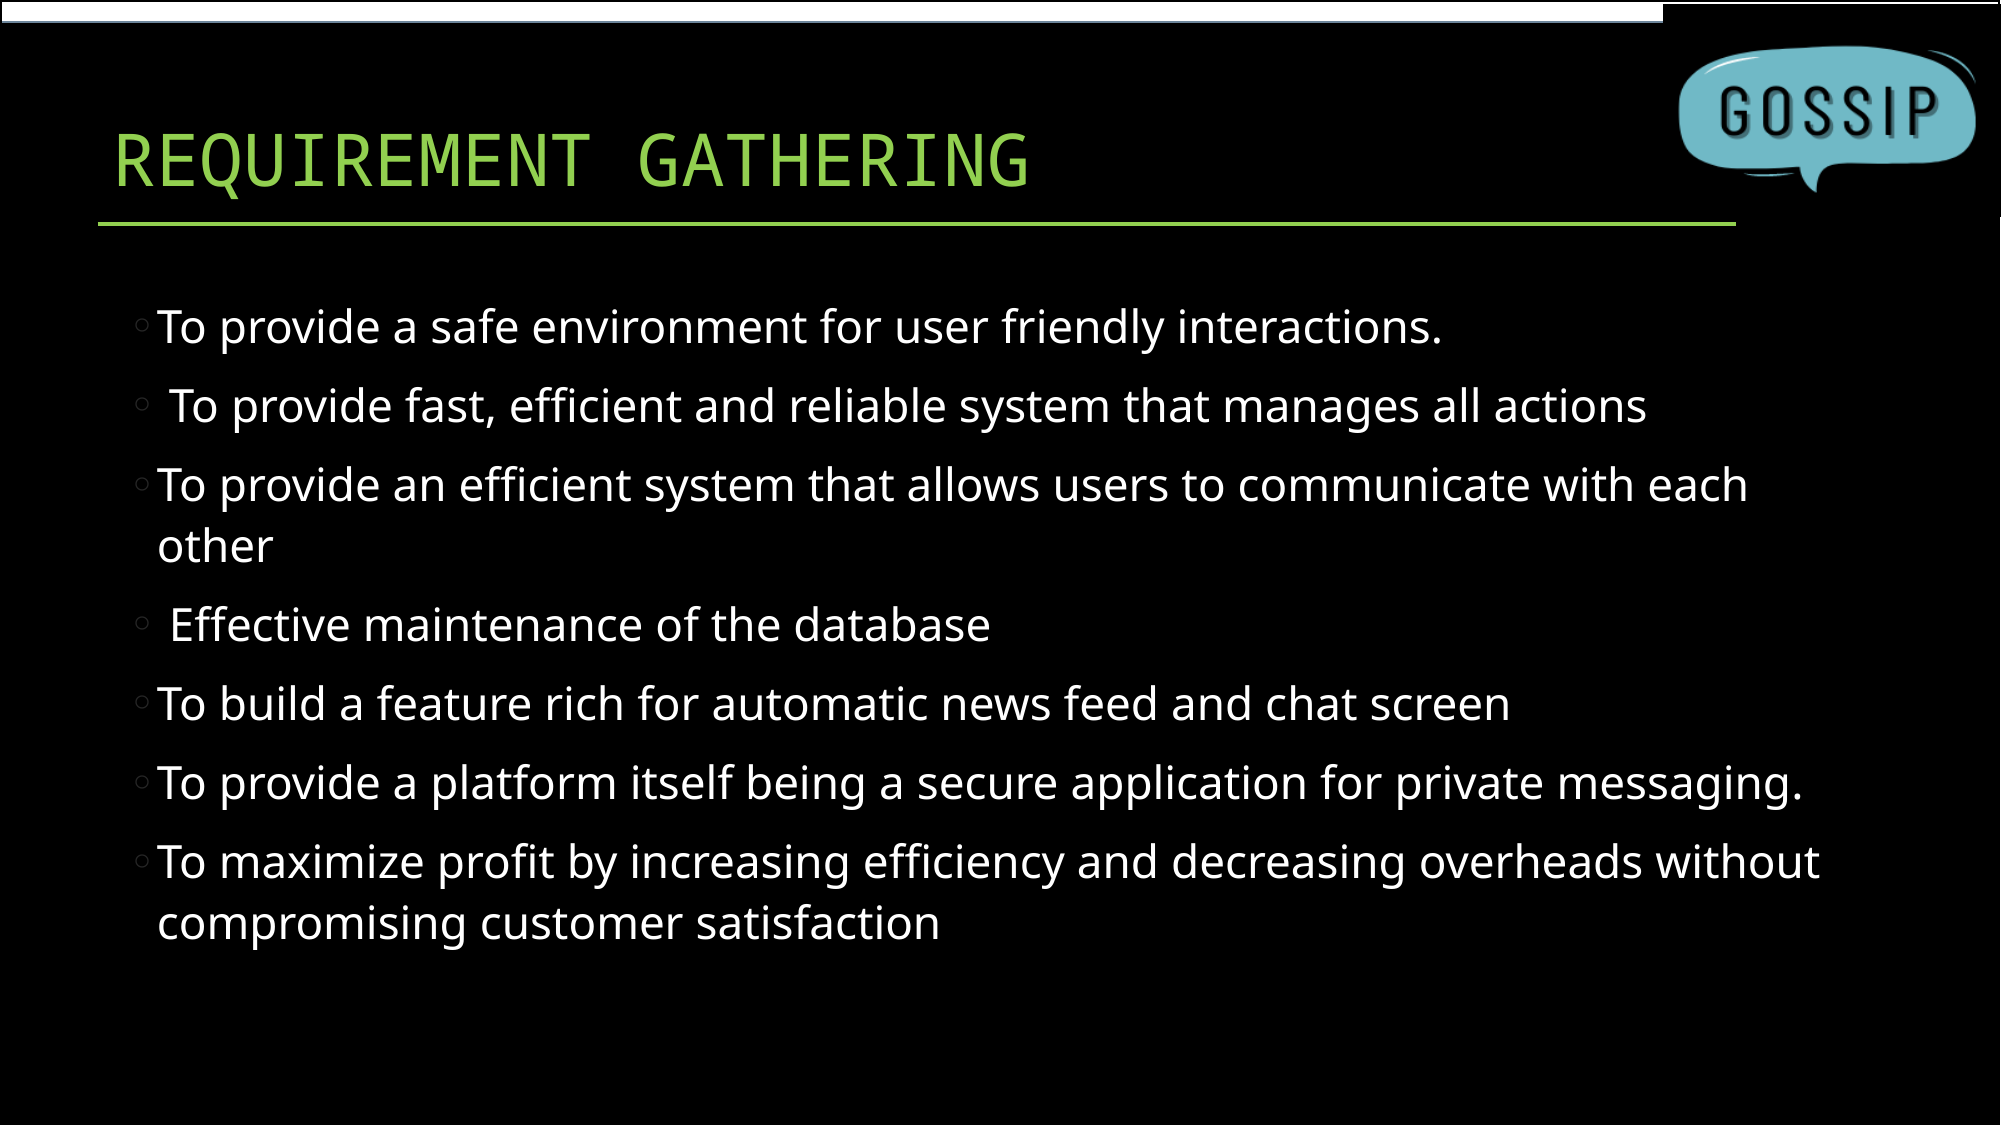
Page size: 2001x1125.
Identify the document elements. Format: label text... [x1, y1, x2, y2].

list To provide a safe environment for user friendly interactions. To provide fast, efficient and reliable system that manages all actions To provide an efficient system that allows users to communicate with each other Effective maintenance of the database To build a feature rich for automatic news feed and chat screen To provide a platform itself being a secure application for private messaging. To maximize profit by increasing efficiency and decreasing overheads without compromising customer satisfaction [113, 284, 1862, 1029]
text_box [0, 0, 2000, 1125]
picture [1663, 4, 2001, 217]
text_box REQUIREMENT GATHERING [97, 106, 1063, 209]
